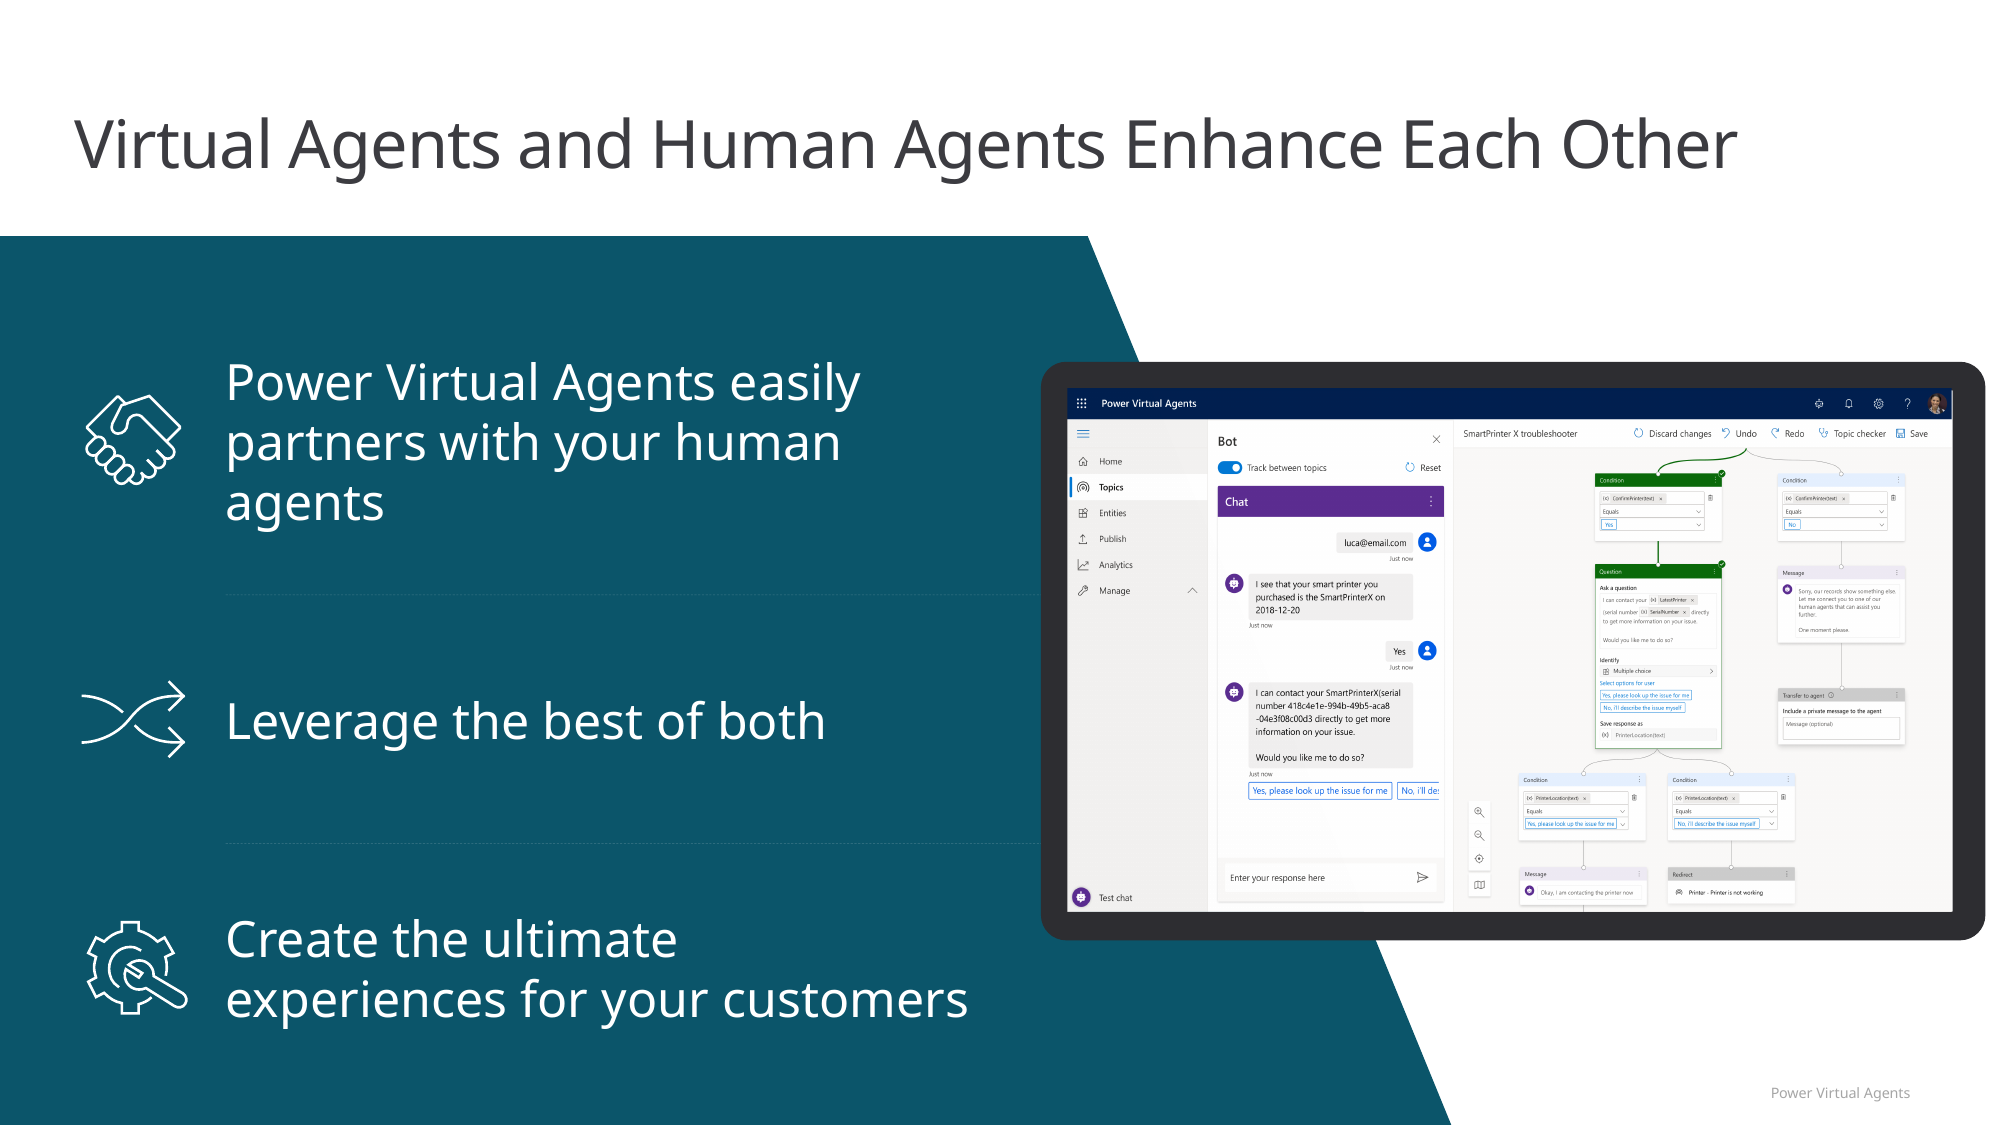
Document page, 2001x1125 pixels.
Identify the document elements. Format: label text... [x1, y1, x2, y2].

text_box [0, 235, 1452, 1125]
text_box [82, 349, 1160, 1029]
title Virtual Agents and Human Agents Enhance Each Other [74, 101, 1930, 183]
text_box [1040, 361, 1986, 941]
